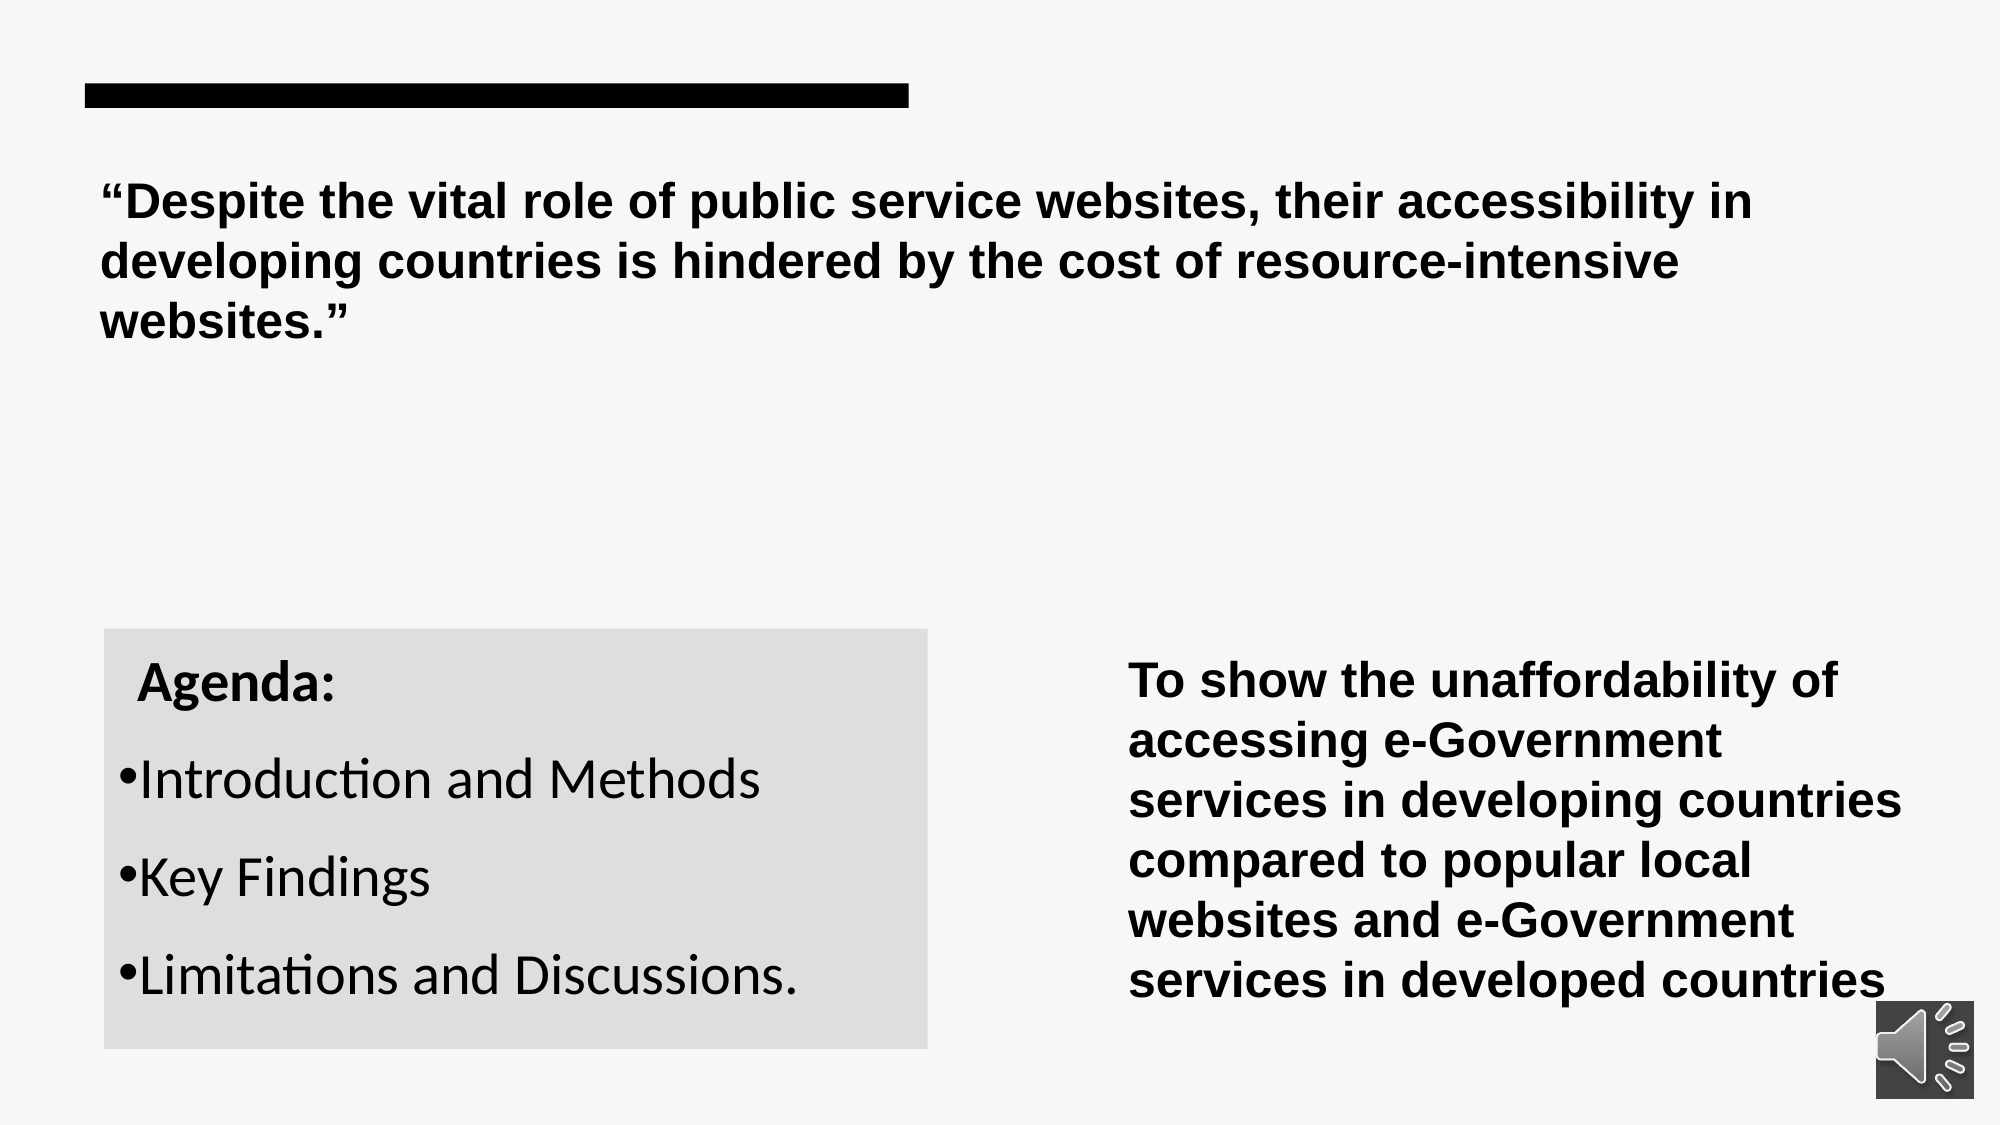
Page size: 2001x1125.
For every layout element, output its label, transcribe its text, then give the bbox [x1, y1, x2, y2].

text_box To show the unaffordability of accessing e-Government services in developing countries compared to popular local websites and e-Government services in developed countries [1113, 640, 1937, 1049]
picture [1874, 999, 1976, 1101]
list Agenda: Introduction and Methods Key Findings Limitations and Discussions. [103, 628, 928, 1049]
title “Despite the vital role of public service websites, their accessibility in developing countries is hindered by the cost of resource-intensive websites.” [84, 160, 1895, 535]
